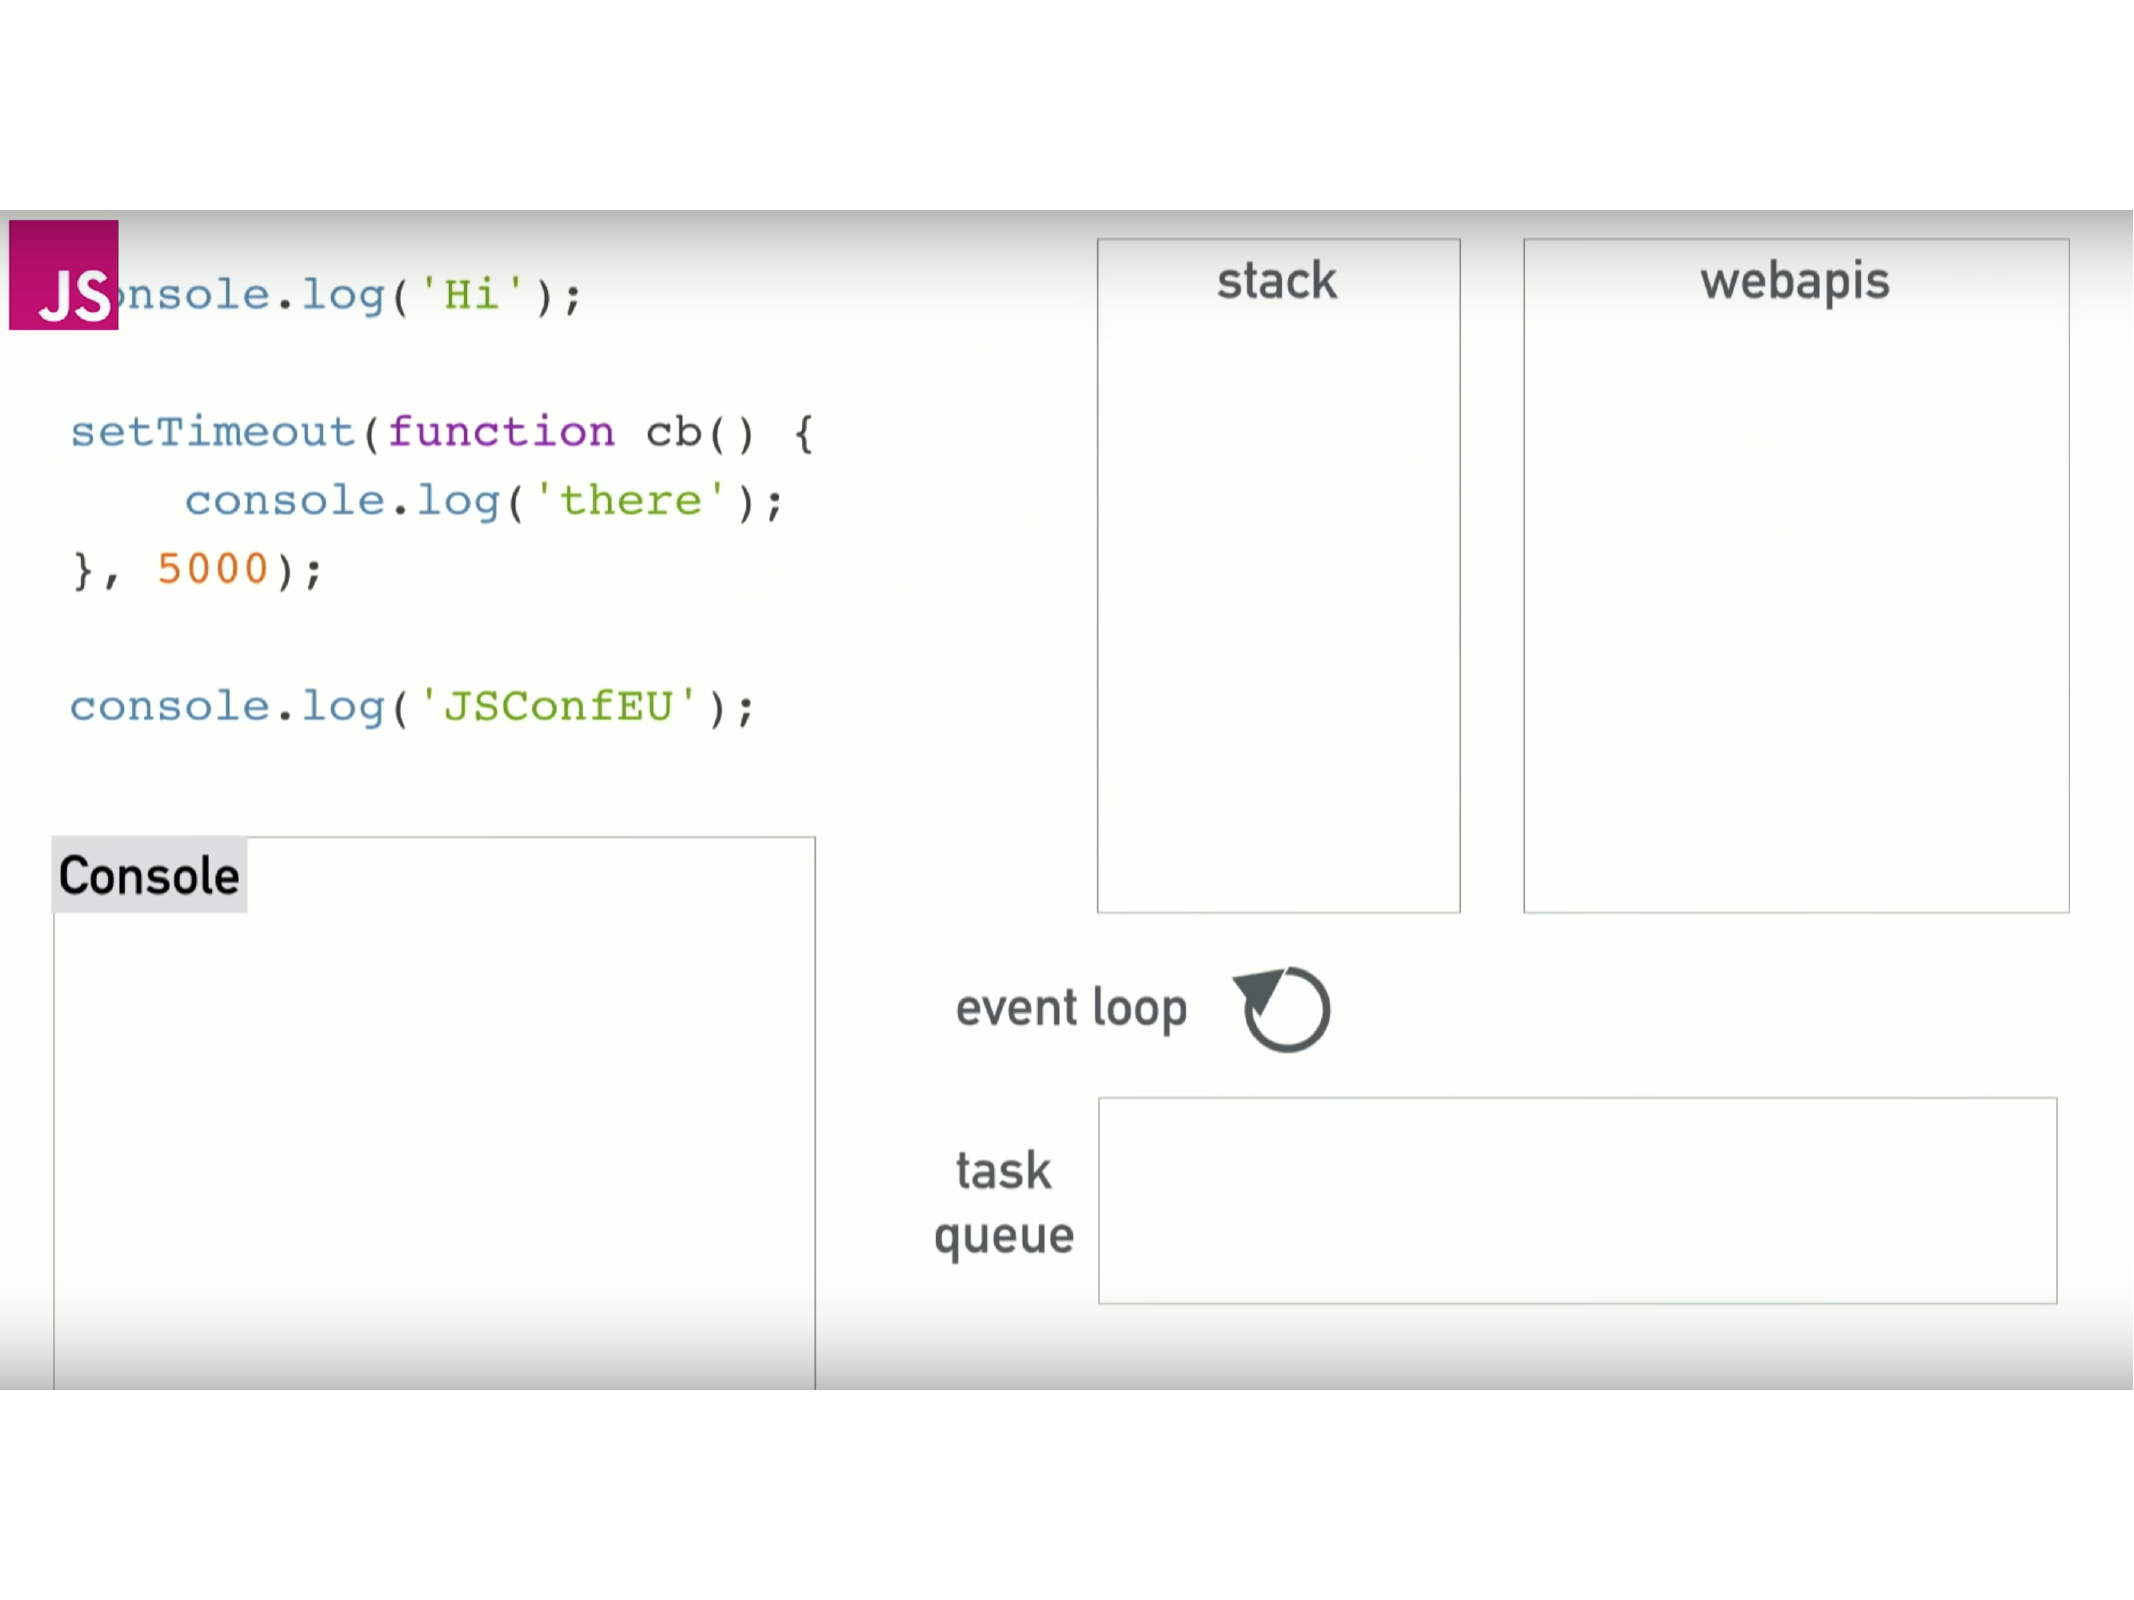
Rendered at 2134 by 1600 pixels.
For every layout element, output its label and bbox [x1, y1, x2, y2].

picture [0, 209, 2134, 1390]
